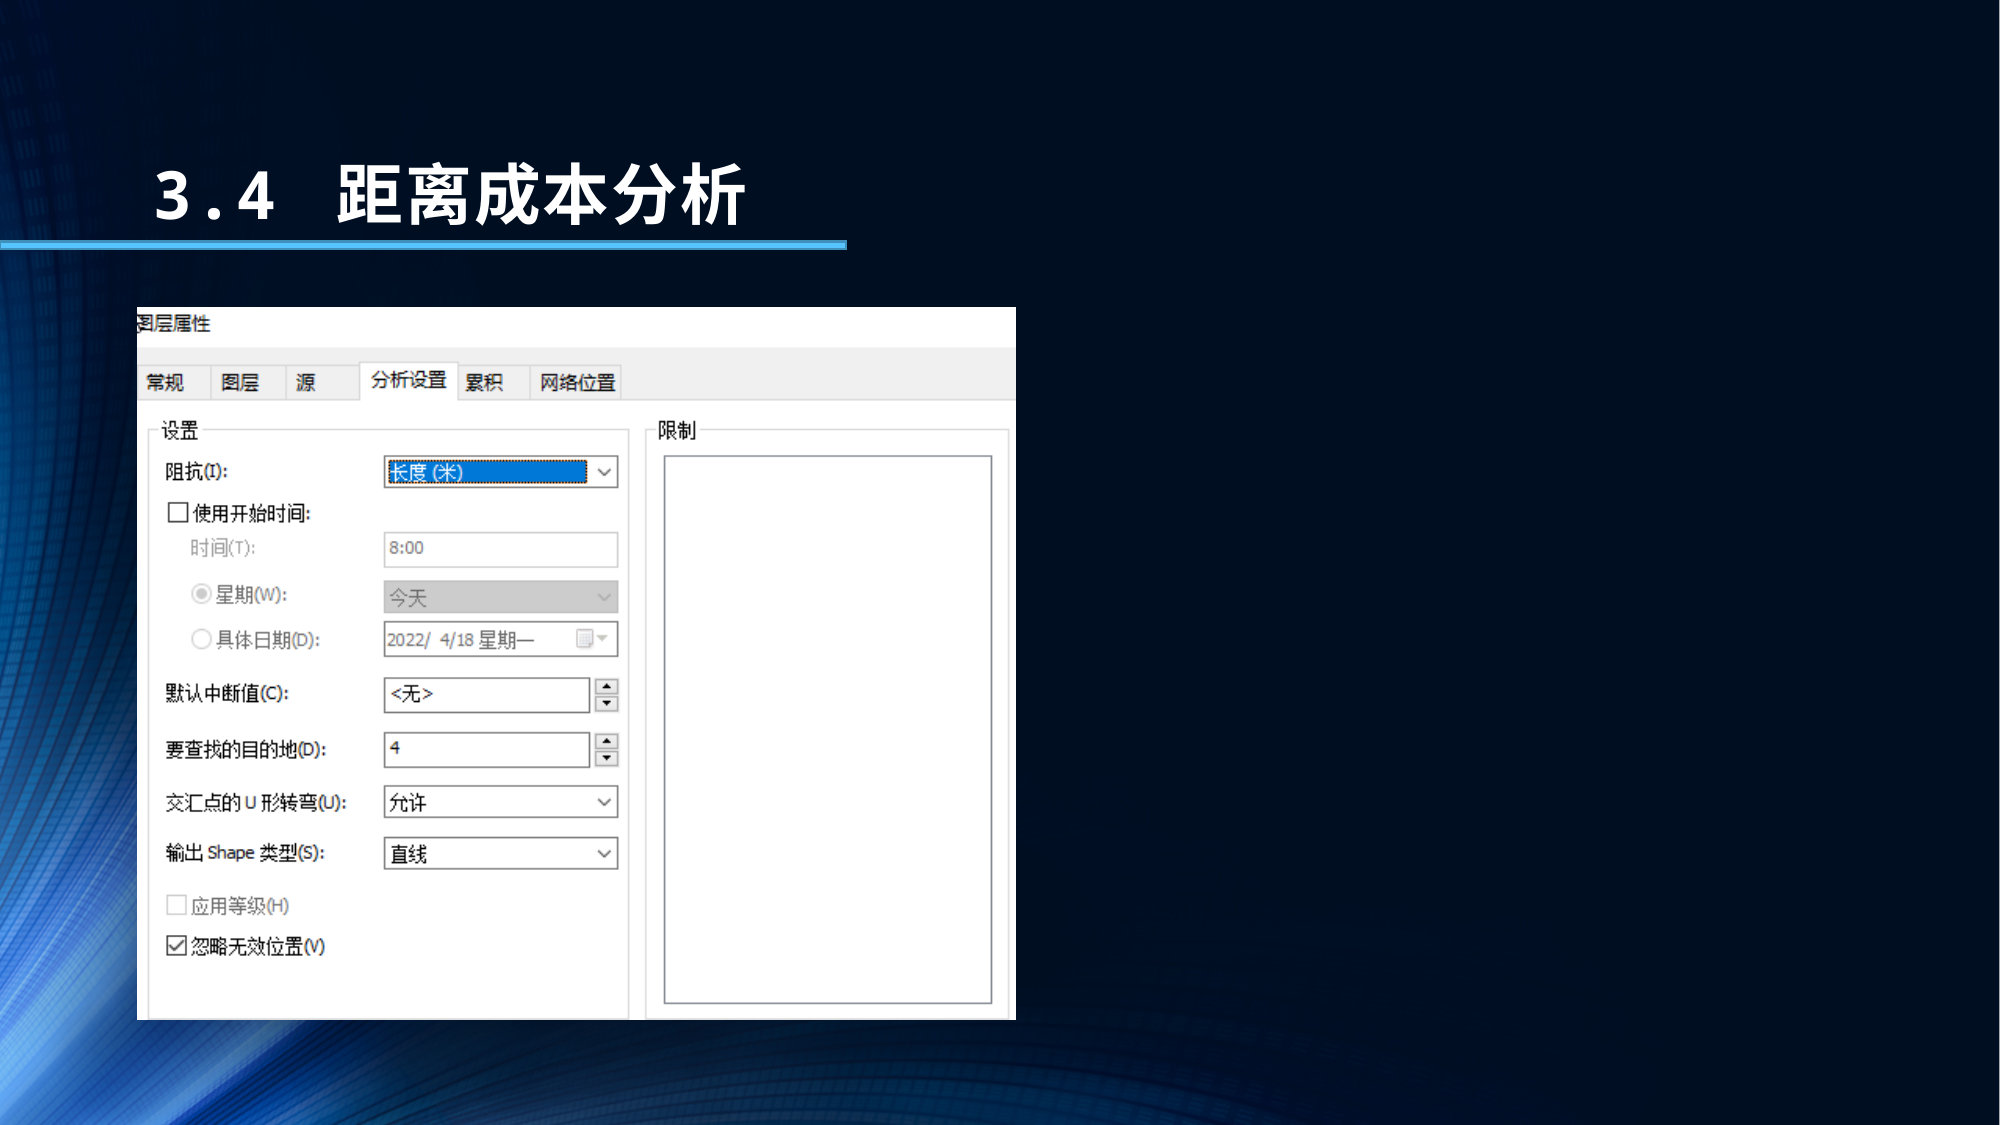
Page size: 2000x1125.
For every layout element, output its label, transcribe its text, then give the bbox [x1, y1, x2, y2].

picture [0, 0, 2000, 1125]
title 3.4 距离成本分析 [137, 16, 1638, 242]
